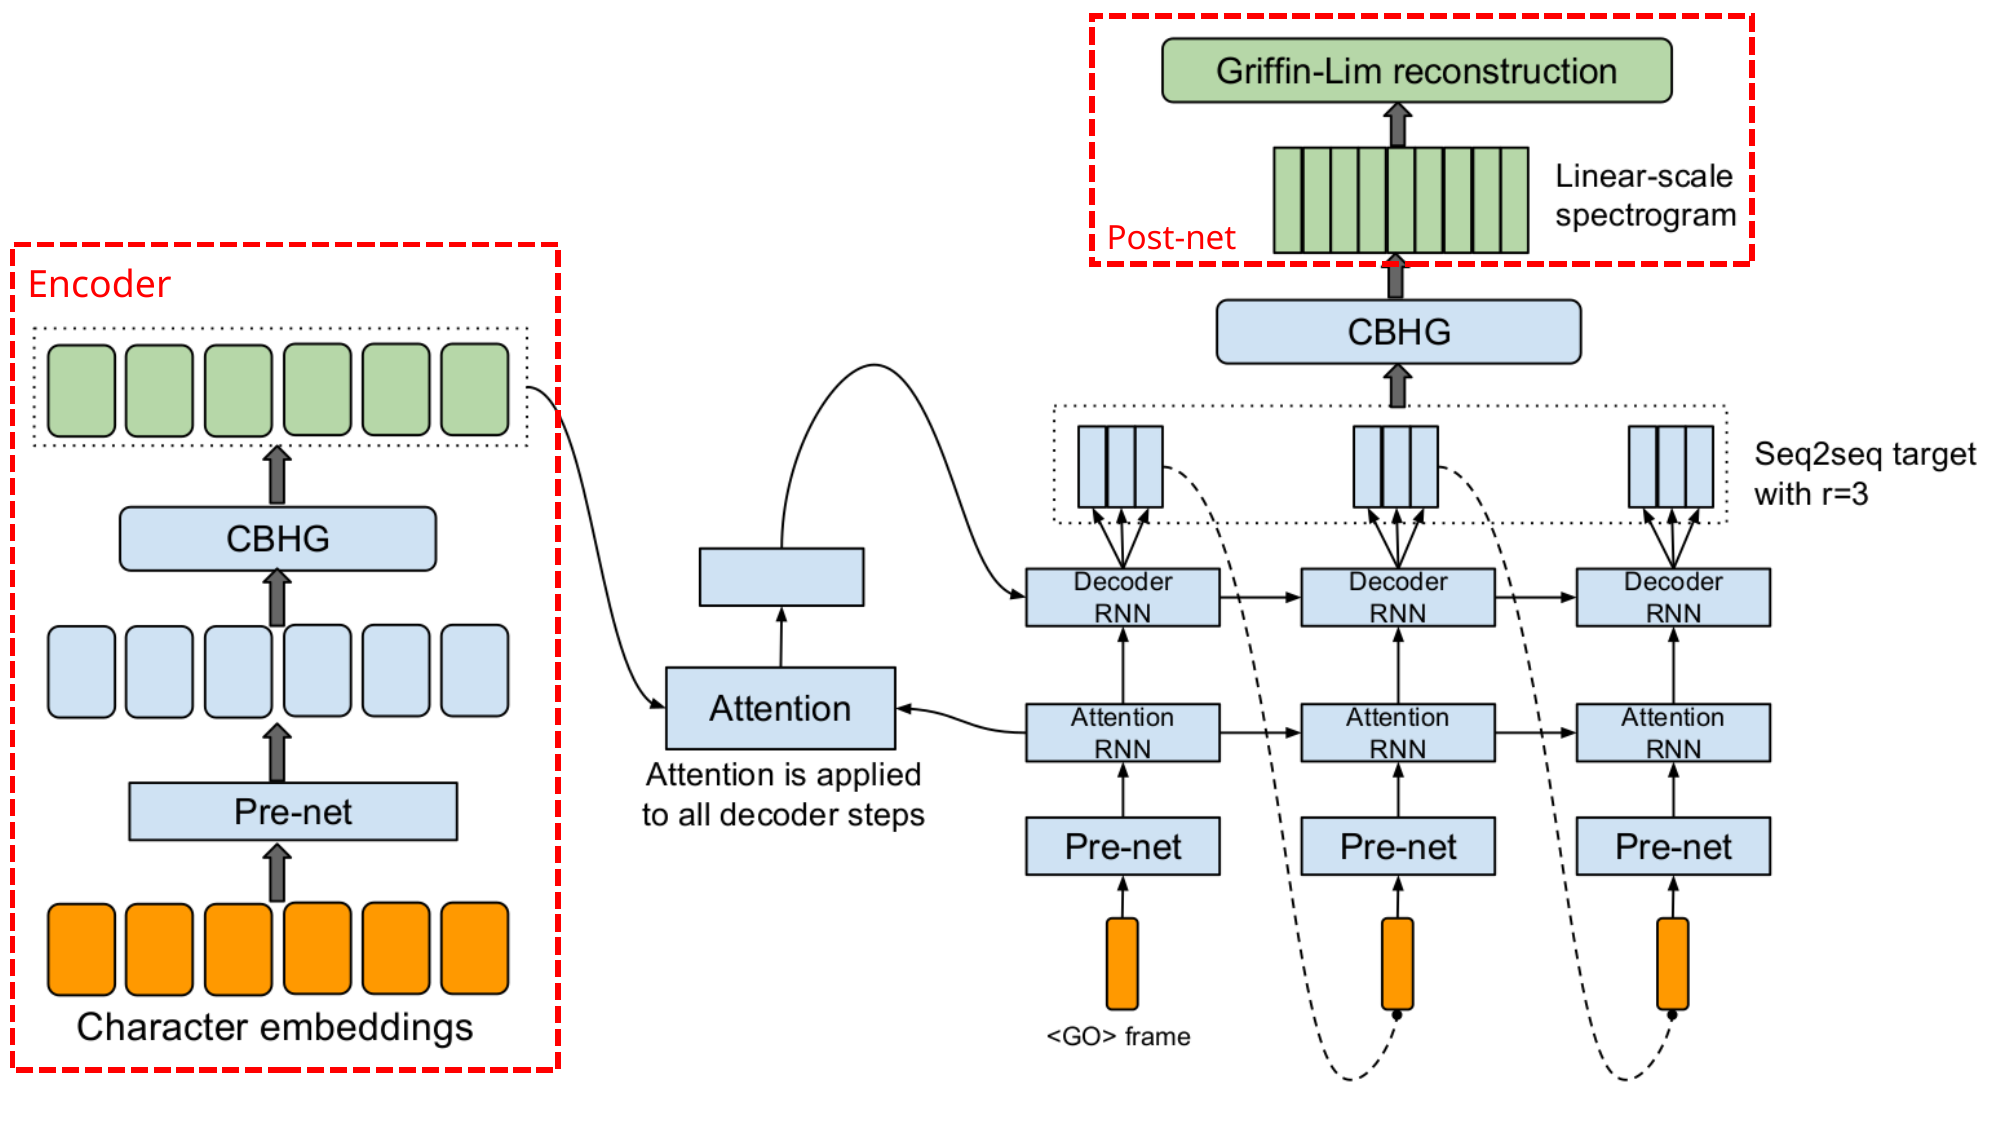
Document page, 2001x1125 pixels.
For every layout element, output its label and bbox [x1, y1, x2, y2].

text_box [0, 15, 2000, 1110]
